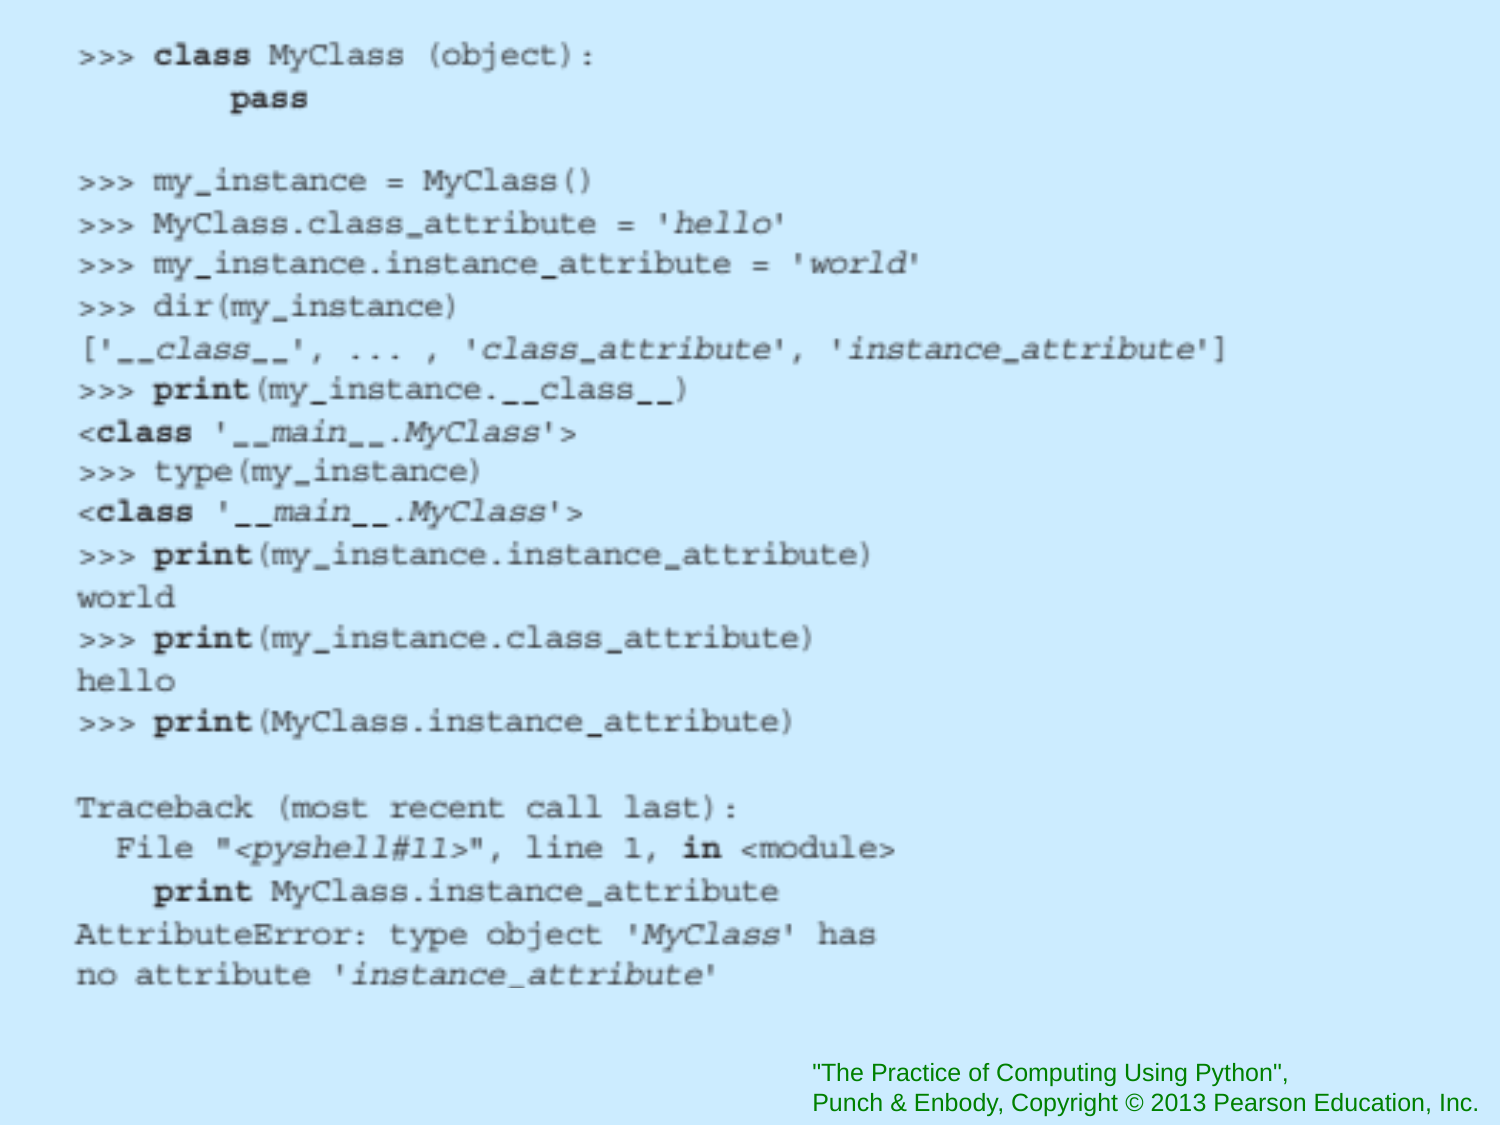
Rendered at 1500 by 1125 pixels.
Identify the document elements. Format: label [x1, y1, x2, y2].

picture [62, 37, 1238, 988]
